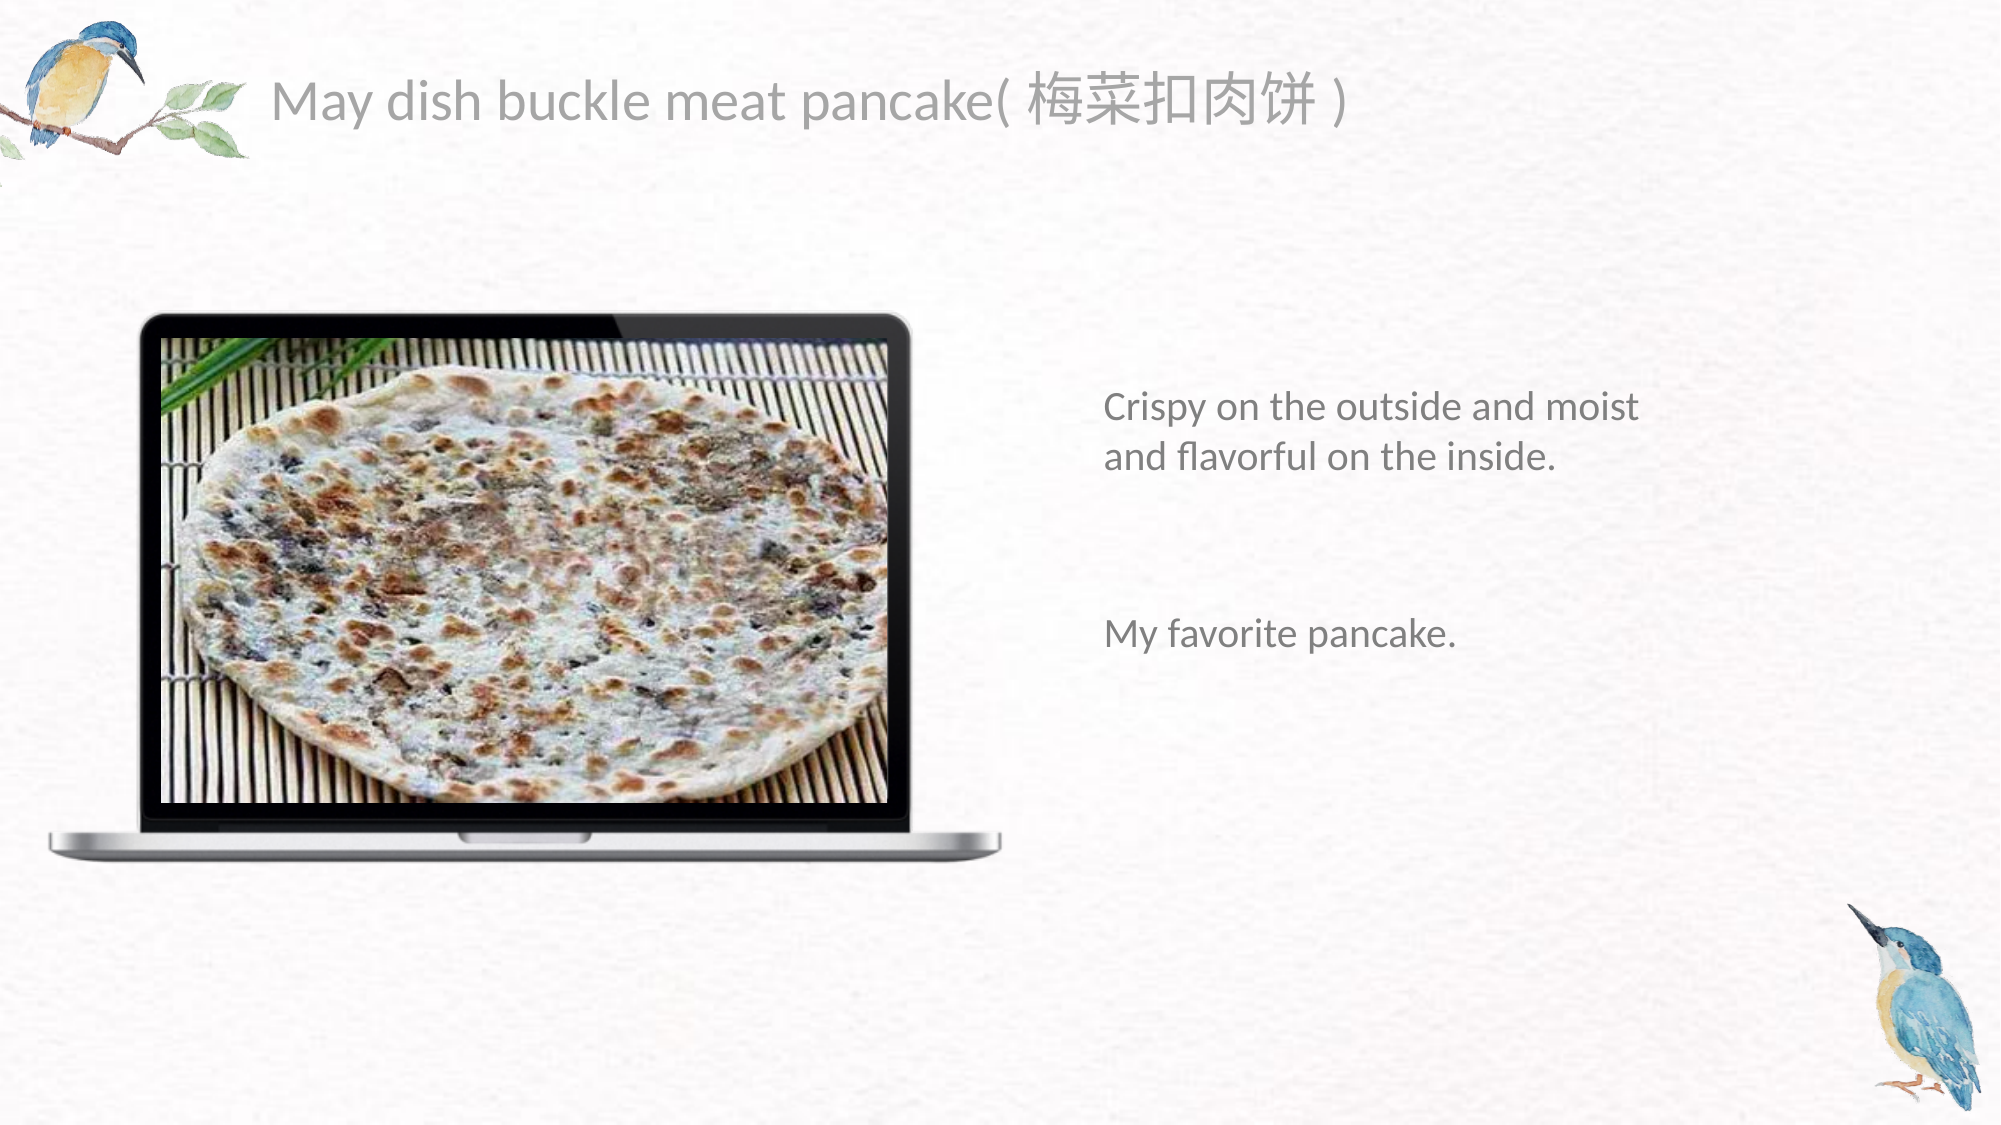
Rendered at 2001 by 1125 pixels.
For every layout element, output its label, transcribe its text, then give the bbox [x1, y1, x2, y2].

text_box Crispy on the outside and moist and flavorful on the inside. [1088, 371, 1693, 525]
picture [0, 0, 2001, 1125]
text_box My favorite pancake. [1088, 597, 1693, 751]
text_box May dish buckle meat pancake(梅菜扣肉饼) [255, 54, 1365, 140]
